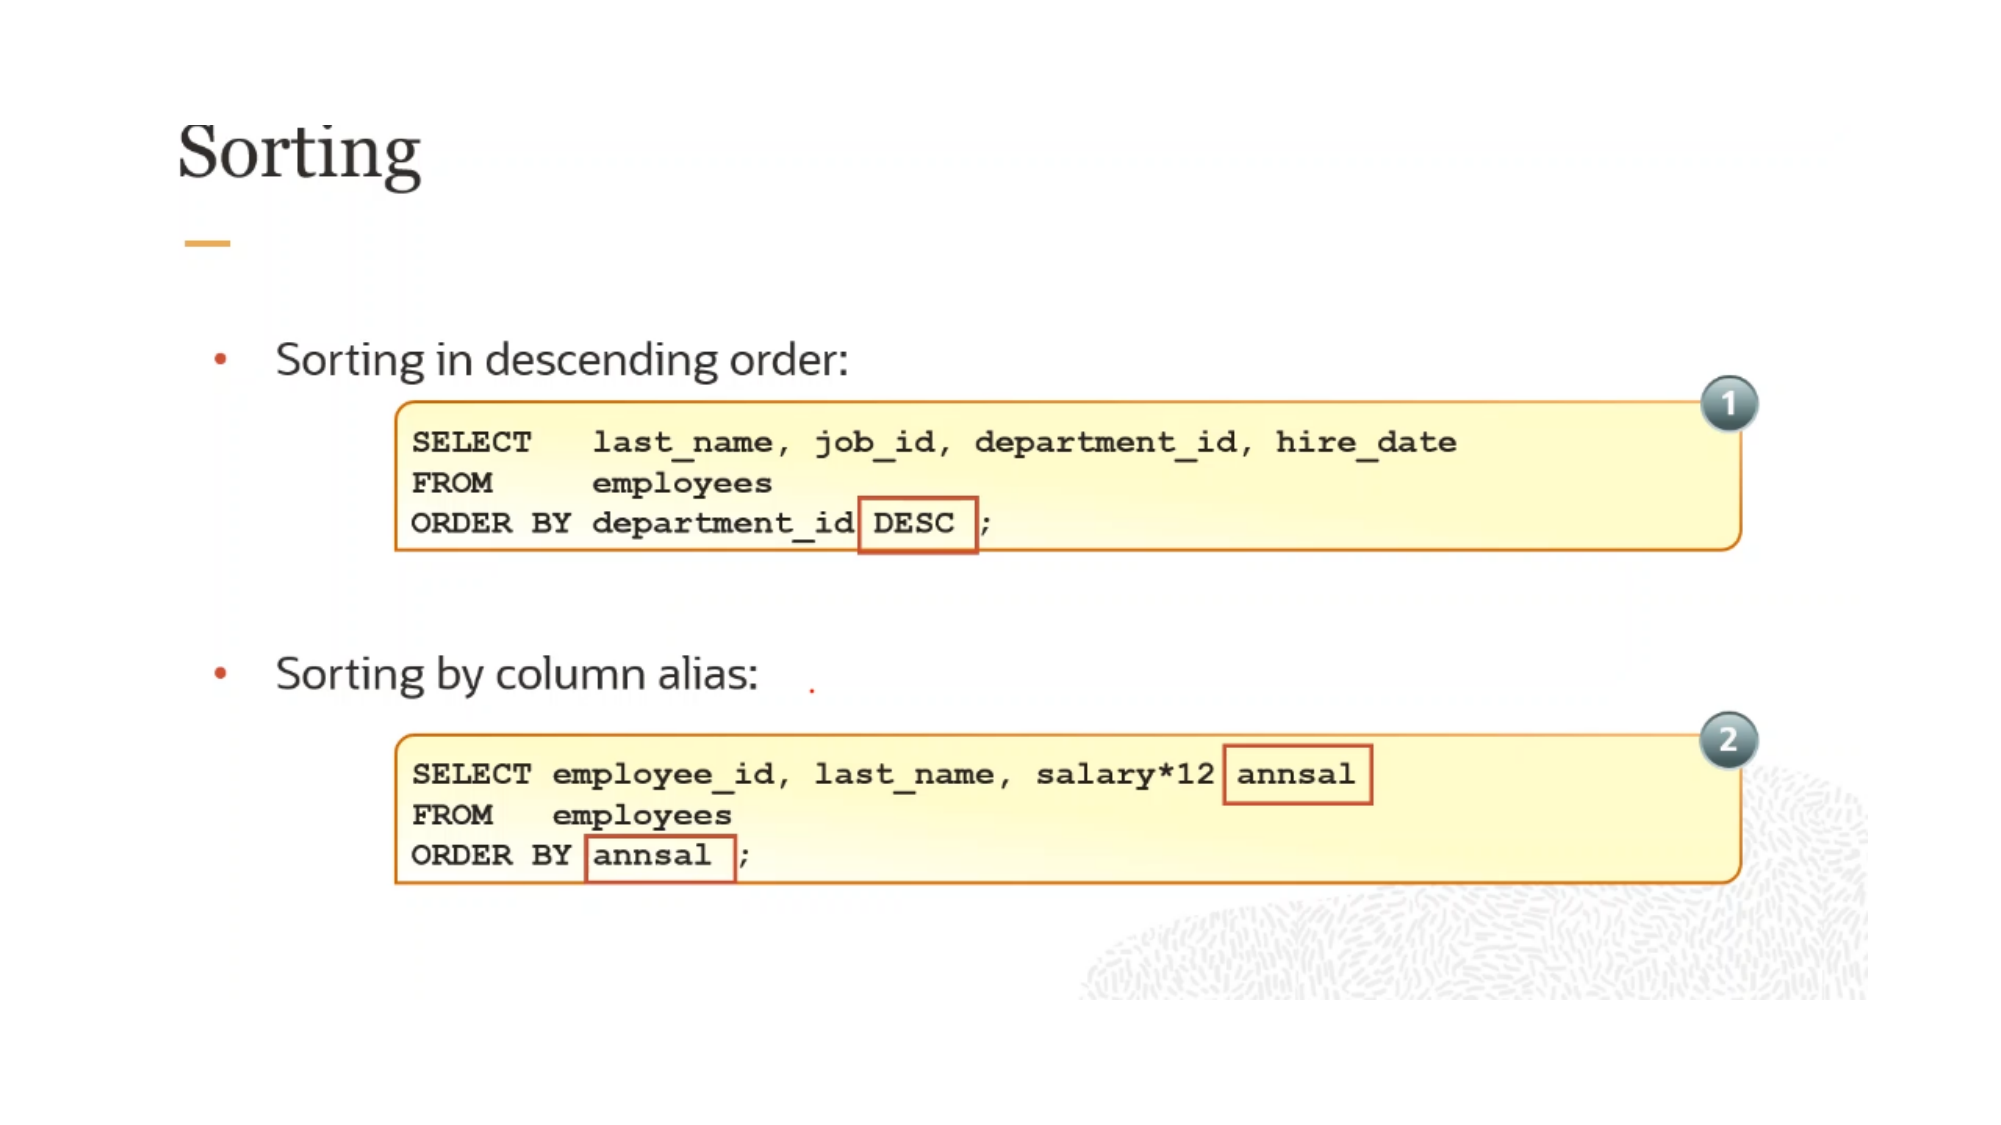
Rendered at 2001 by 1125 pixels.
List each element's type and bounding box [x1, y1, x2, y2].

picture [132, 125, 1868, 1000]
